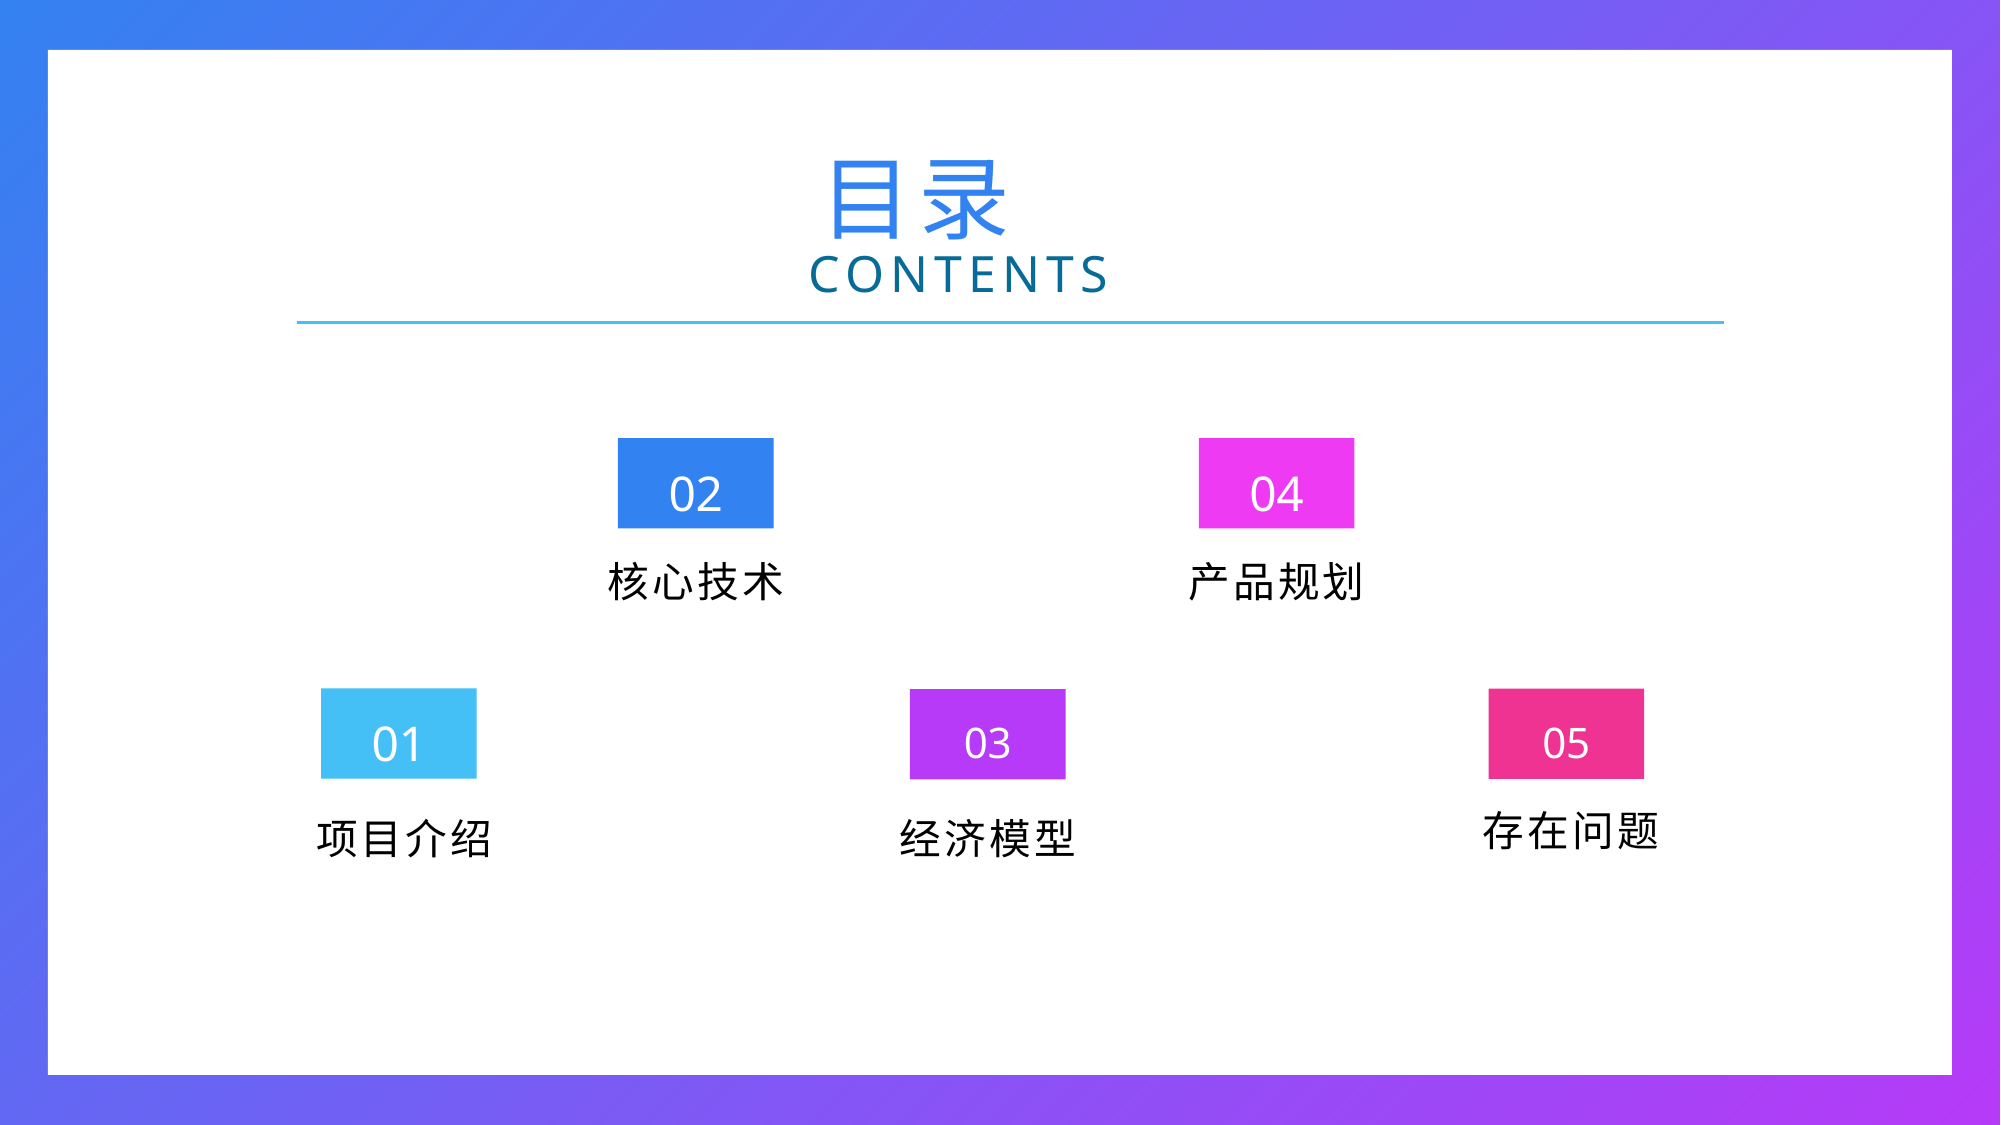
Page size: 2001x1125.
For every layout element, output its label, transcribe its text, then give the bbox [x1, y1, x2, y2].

text_box 经济模型 [785, 793, 1191, 898]
text_box 04 [1198, 438, 1355, 529]
text_box 01 [321, 688, 477, 779]
text_box 产品规划 [1074, 545, 1480, 649]
text_box CONTENTS [769, 228, 1148, 313]
text_box 02 [617, 438, 774, 529]
text_box 03 [909, 689, 1066, 780]
text_box 核心技术 [493, 545, 899, 649]
text_box 目录 [805, 111, 1120, 248]
text_box 项目介绍 [207, 793, 602, 898]
text_box 存在问题 [1351, 794, 1791, 898]
text_box 05 [1488, 688, 1645, 779]
